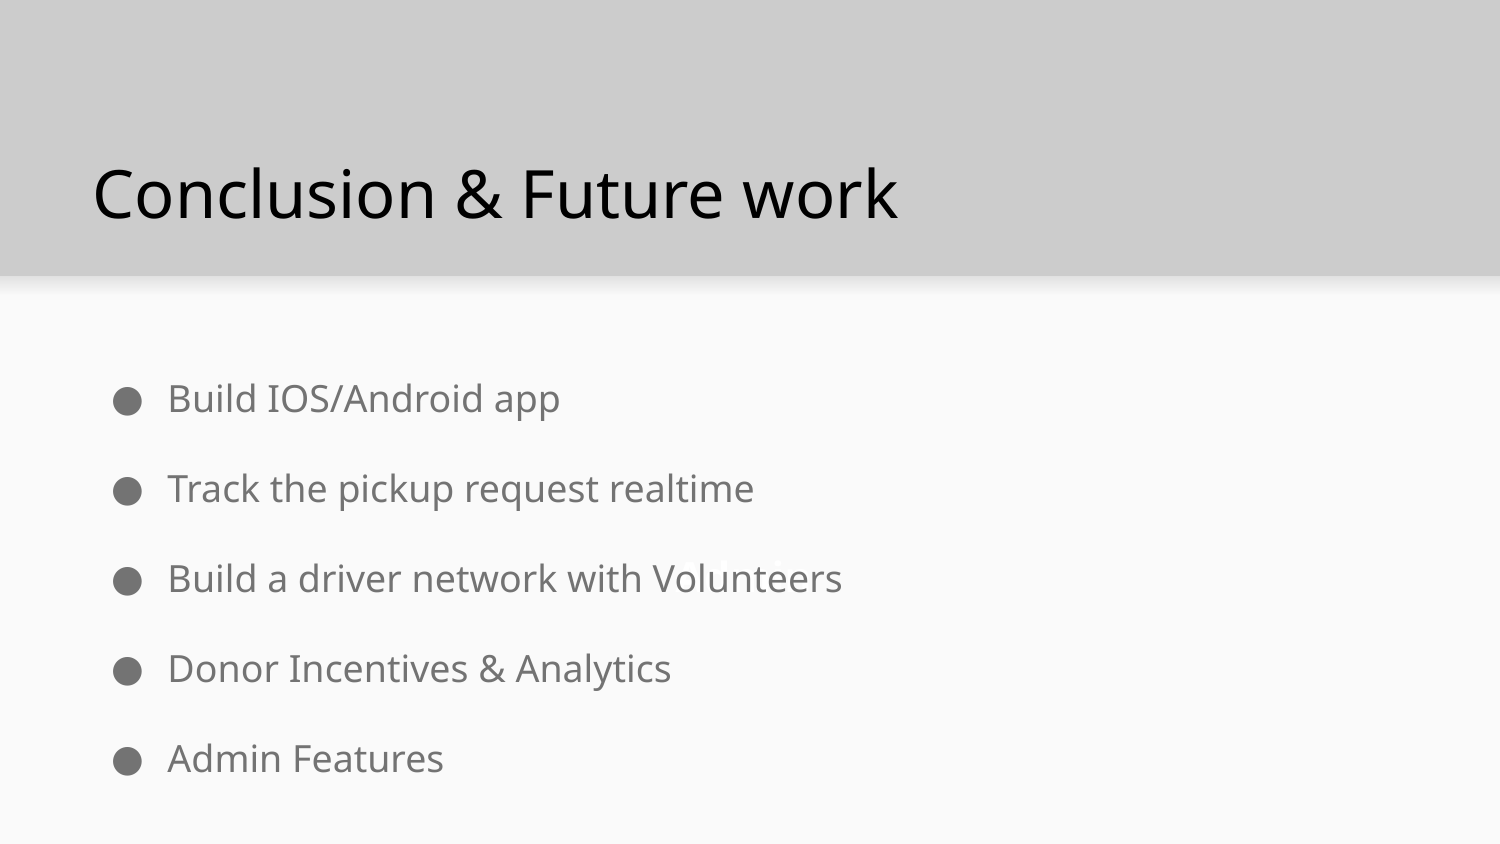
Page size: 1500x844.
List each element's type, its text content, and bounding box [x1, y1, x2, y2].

title Conclusion & Future work [77, 121, 1427, 248]
list Build IOS/Android app Track the pickup request realtime Build a driver network with Volunteers Donor Incentives & Analytics Admin Features [77, 314, 1427, 760]
